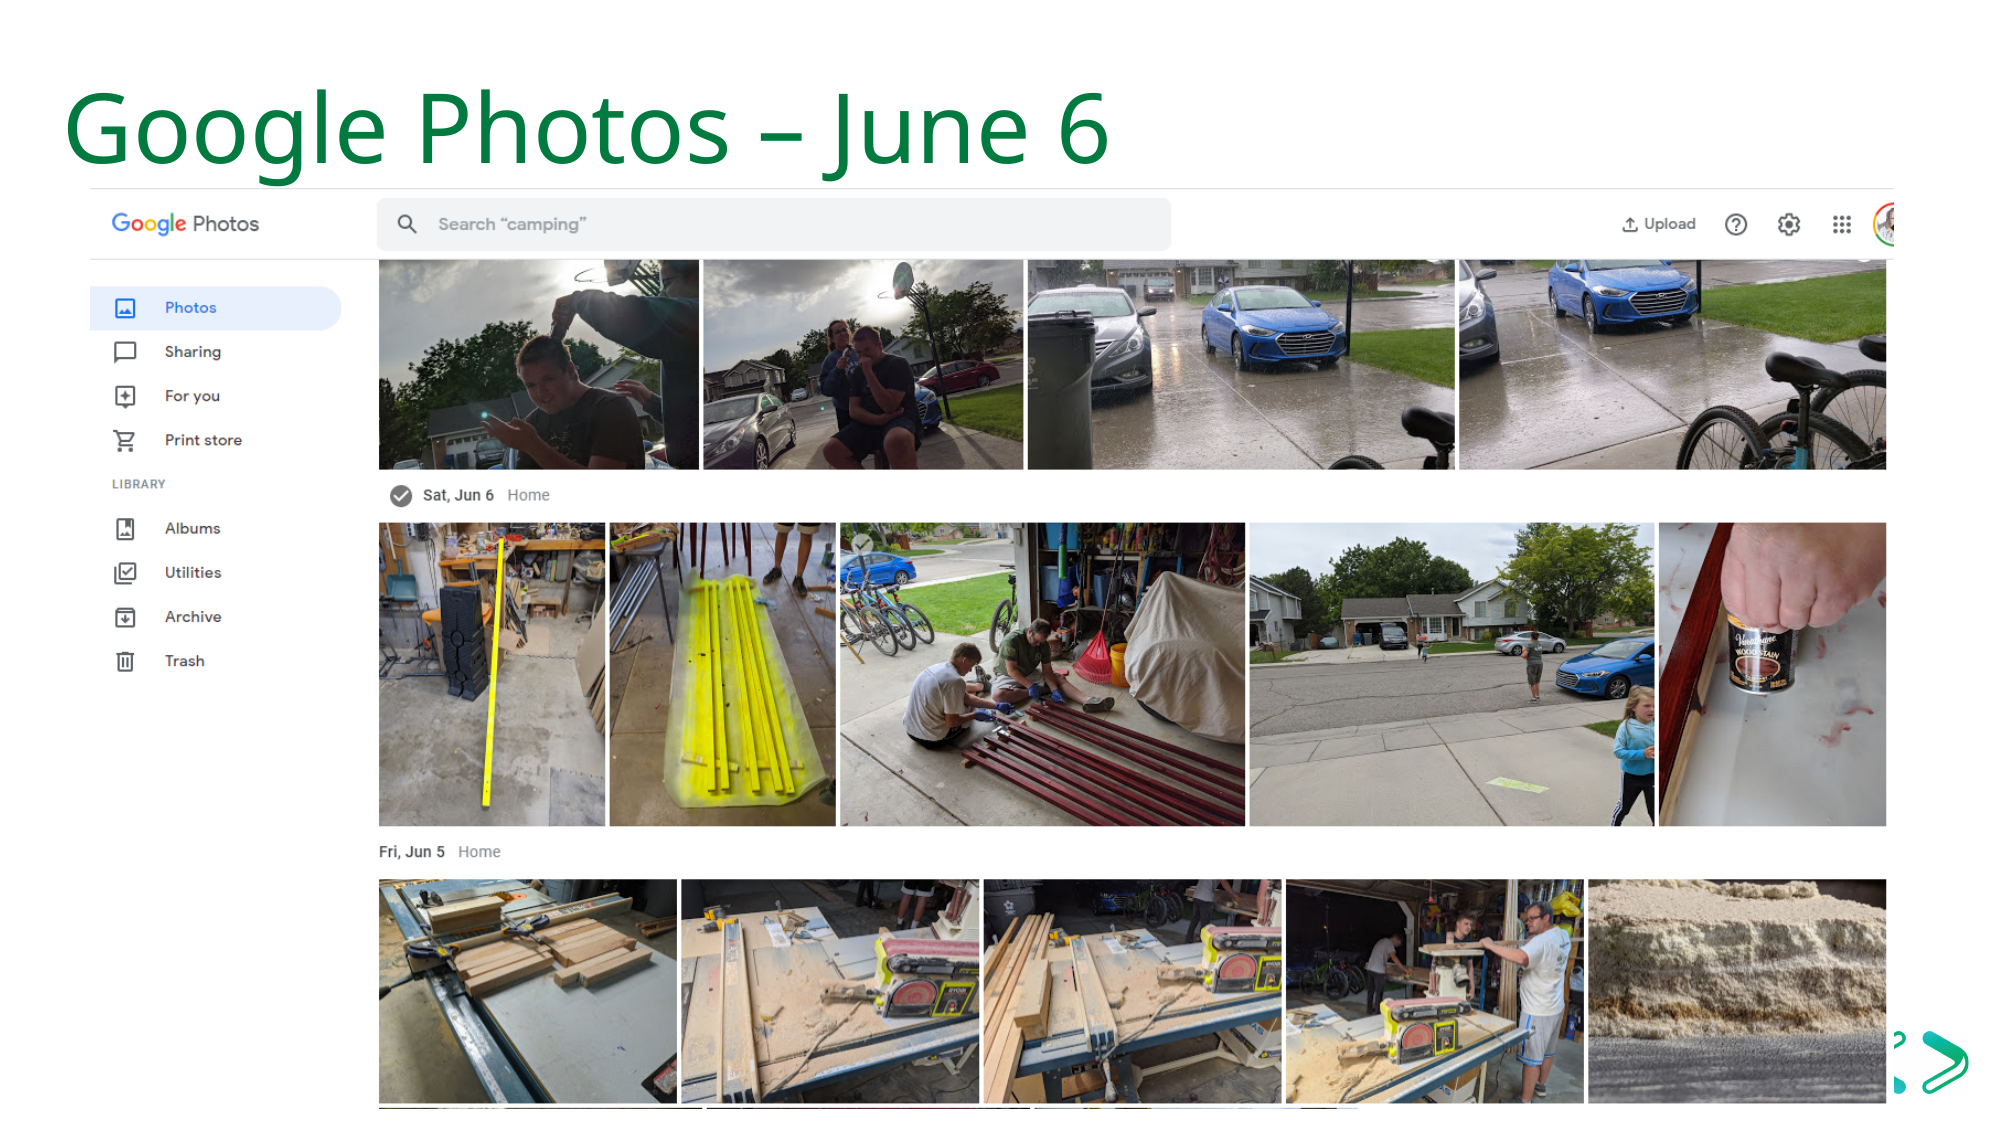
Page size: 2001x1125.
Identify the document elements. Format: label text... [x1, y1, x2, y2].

picture [89, 187, 1894, 1109]
title Google Photos – June 6 [62, 62, 1938, 188]
